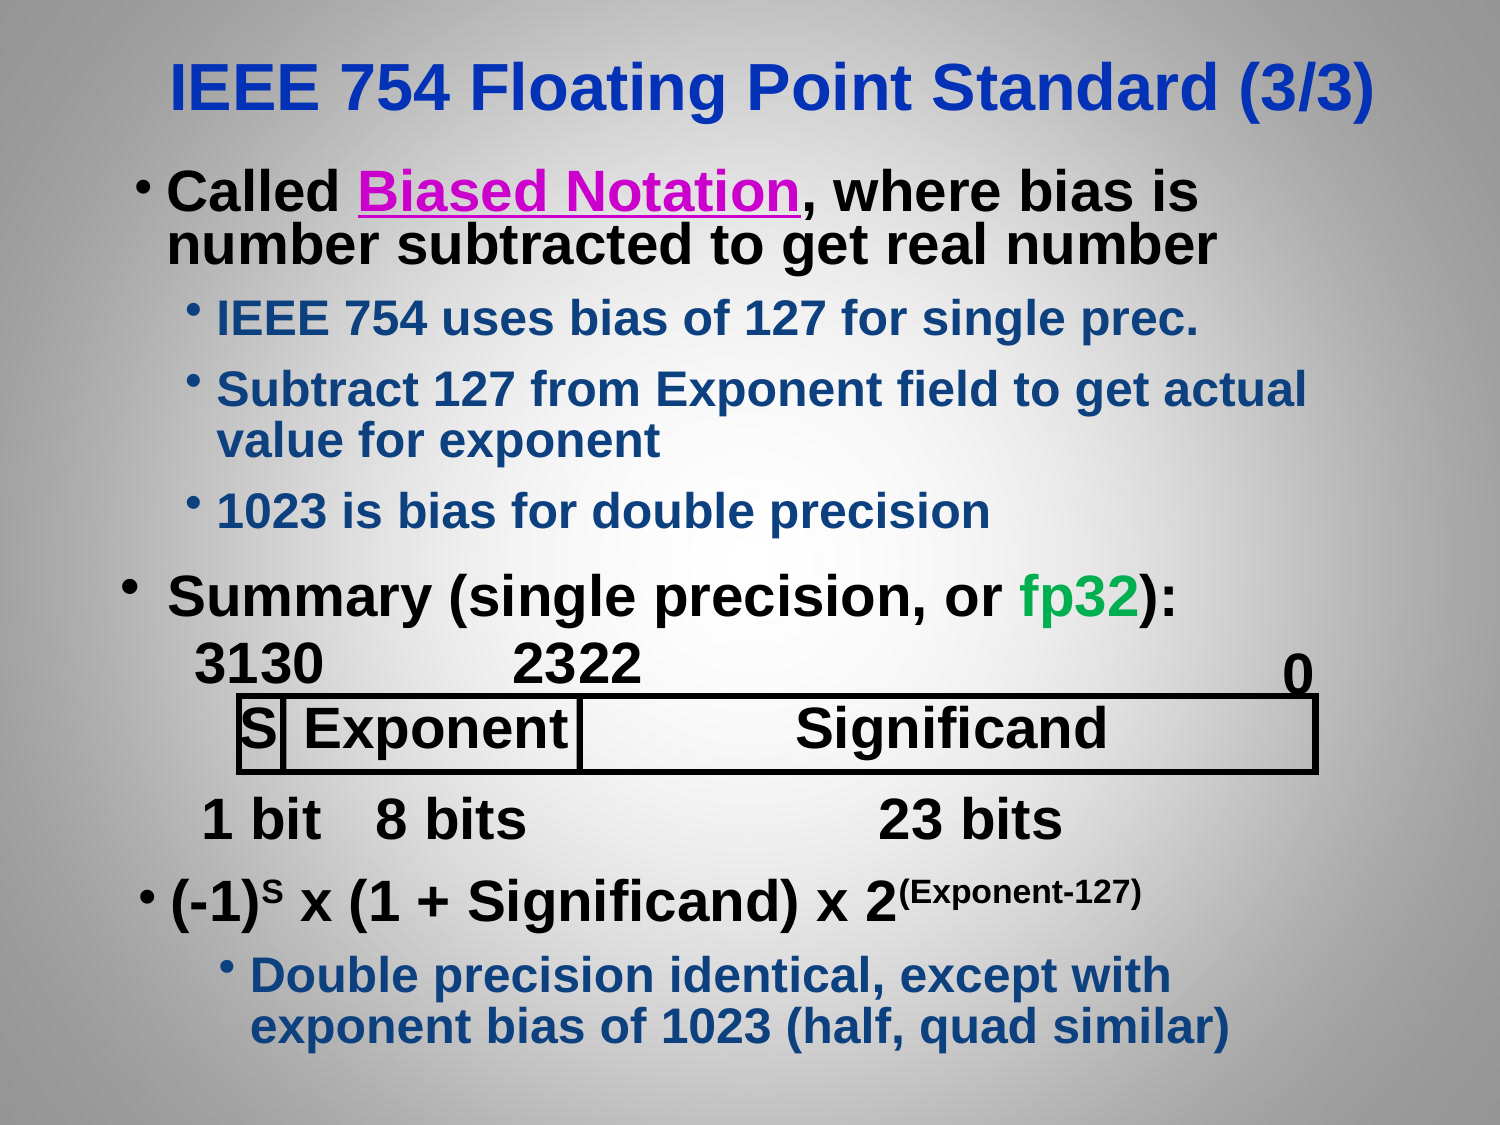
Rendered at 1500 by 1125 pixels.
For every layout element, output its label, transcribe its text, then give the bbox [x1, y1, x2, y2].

text_box (-1)S x (1 + Significand) x 2(Exponent-127) Double precision identical, except with exponent bias of 1023 (half, quad similar) [126, 875, 1327, 1058]
title IEEE 754 Floating Point Standard (3/3) [115, 34, 1431, 144]
text_box Called Biased Notation, where bias is number subtracted to get real number IEEE 754 uses bias of 127 for single prec. Subtract 127 from Exponent field to get actual value for exponent 1023 is bias for double precision [122, 165, 1369, 543]
list Summary (single precision, or fp32): [105, 558, 1306, 631]
picture [0, 0, 1500, 1125]
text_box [178, 617, 1331, 860]
